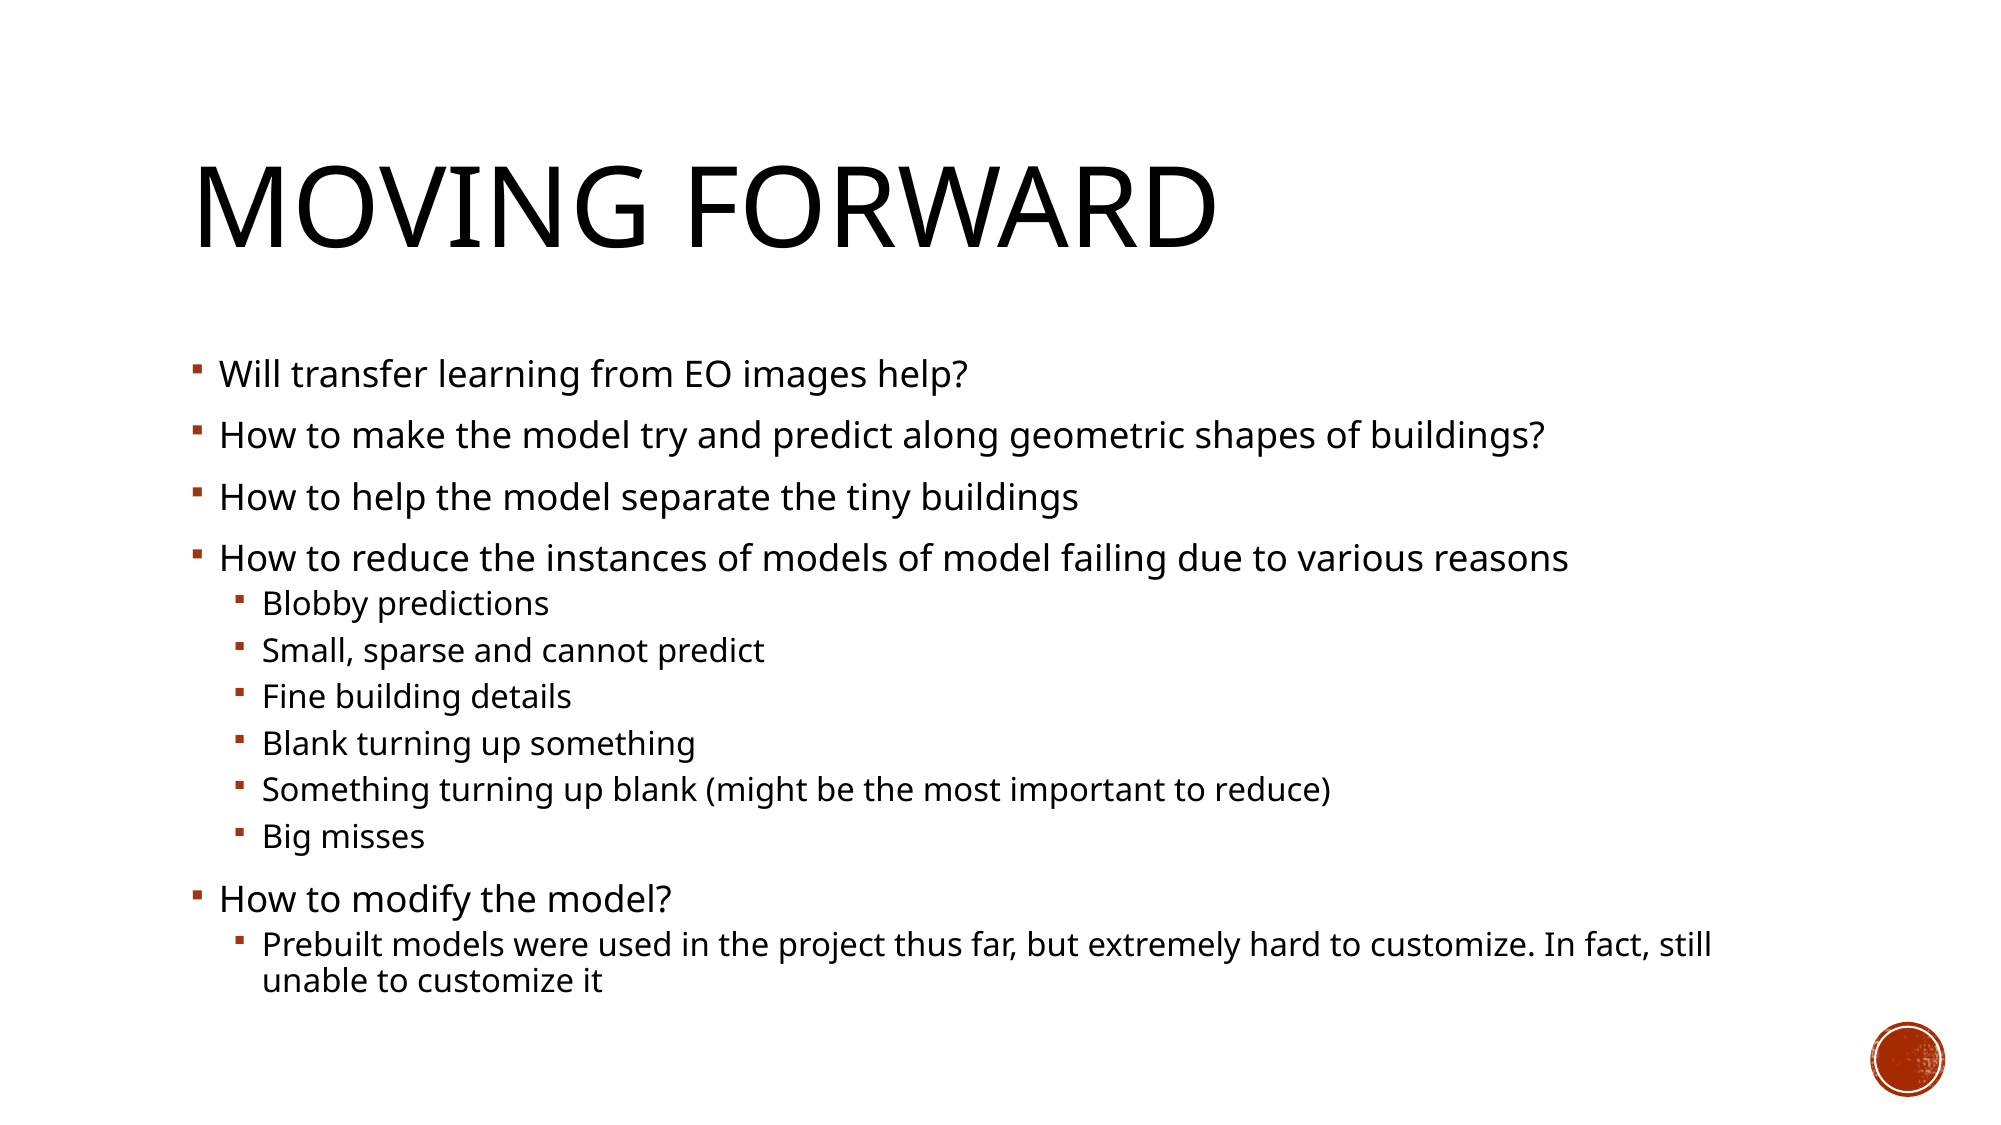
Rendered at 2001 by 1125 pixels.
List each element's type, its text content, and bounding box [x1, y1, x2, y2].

list Will transfer learning from EO images help? How to make the model try and predict along geometric shapes of buildings? How to help the model separate the tiny buildings How to reduce the instances of models of model failing due to various reasons Blobby predictions Small, sparse and cannot predict Fine building details Blank turning up something Something turning up blank (might be the most important to reduce) Big misses How to modify the model? Prebuilt models were used in the project thus far, but extremely hard to customize. In fact, still unable to customize it [175, 348, 1826, 1013]
title Moving forward [175, 79, 1826, 344]
